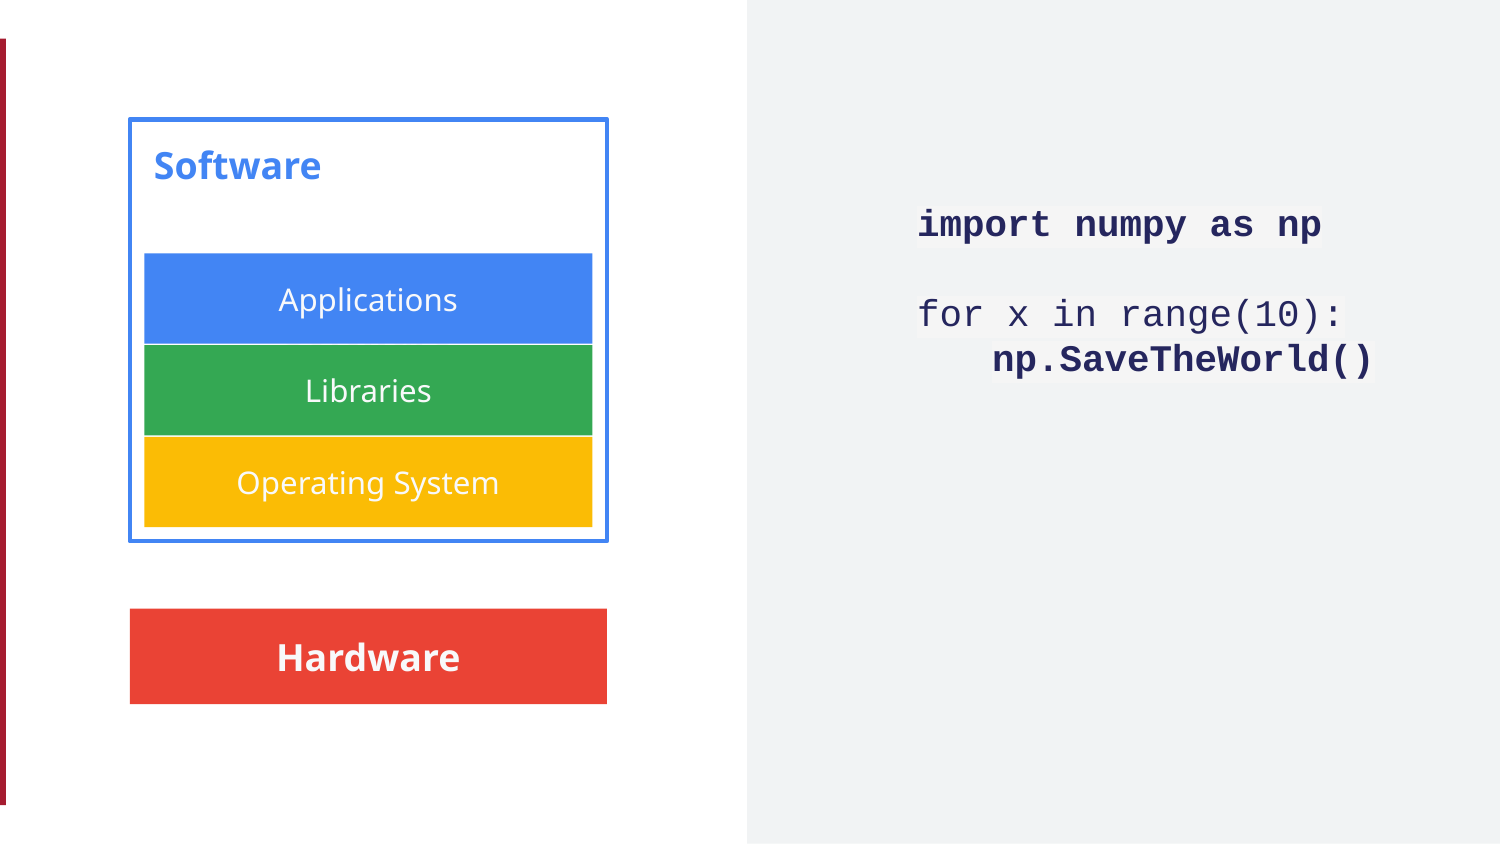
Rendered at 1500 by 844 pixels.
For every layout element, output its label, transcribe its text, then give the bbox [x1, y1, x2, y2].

text_box Operating System [144, 436, 593, 528]
text_box Libraries [144, 345, 593, 436]
text_box Applications [144, 253, 593, 344]
text_box Software [129, 119, 607, 542]
text_box Software [138, 126, 448, 187]
text_box import numpy as np for x in range(10): np.SaveTheWorld() [902, 184, 1393, 413]
text_box Hardware [129, 608, 607, 705]
